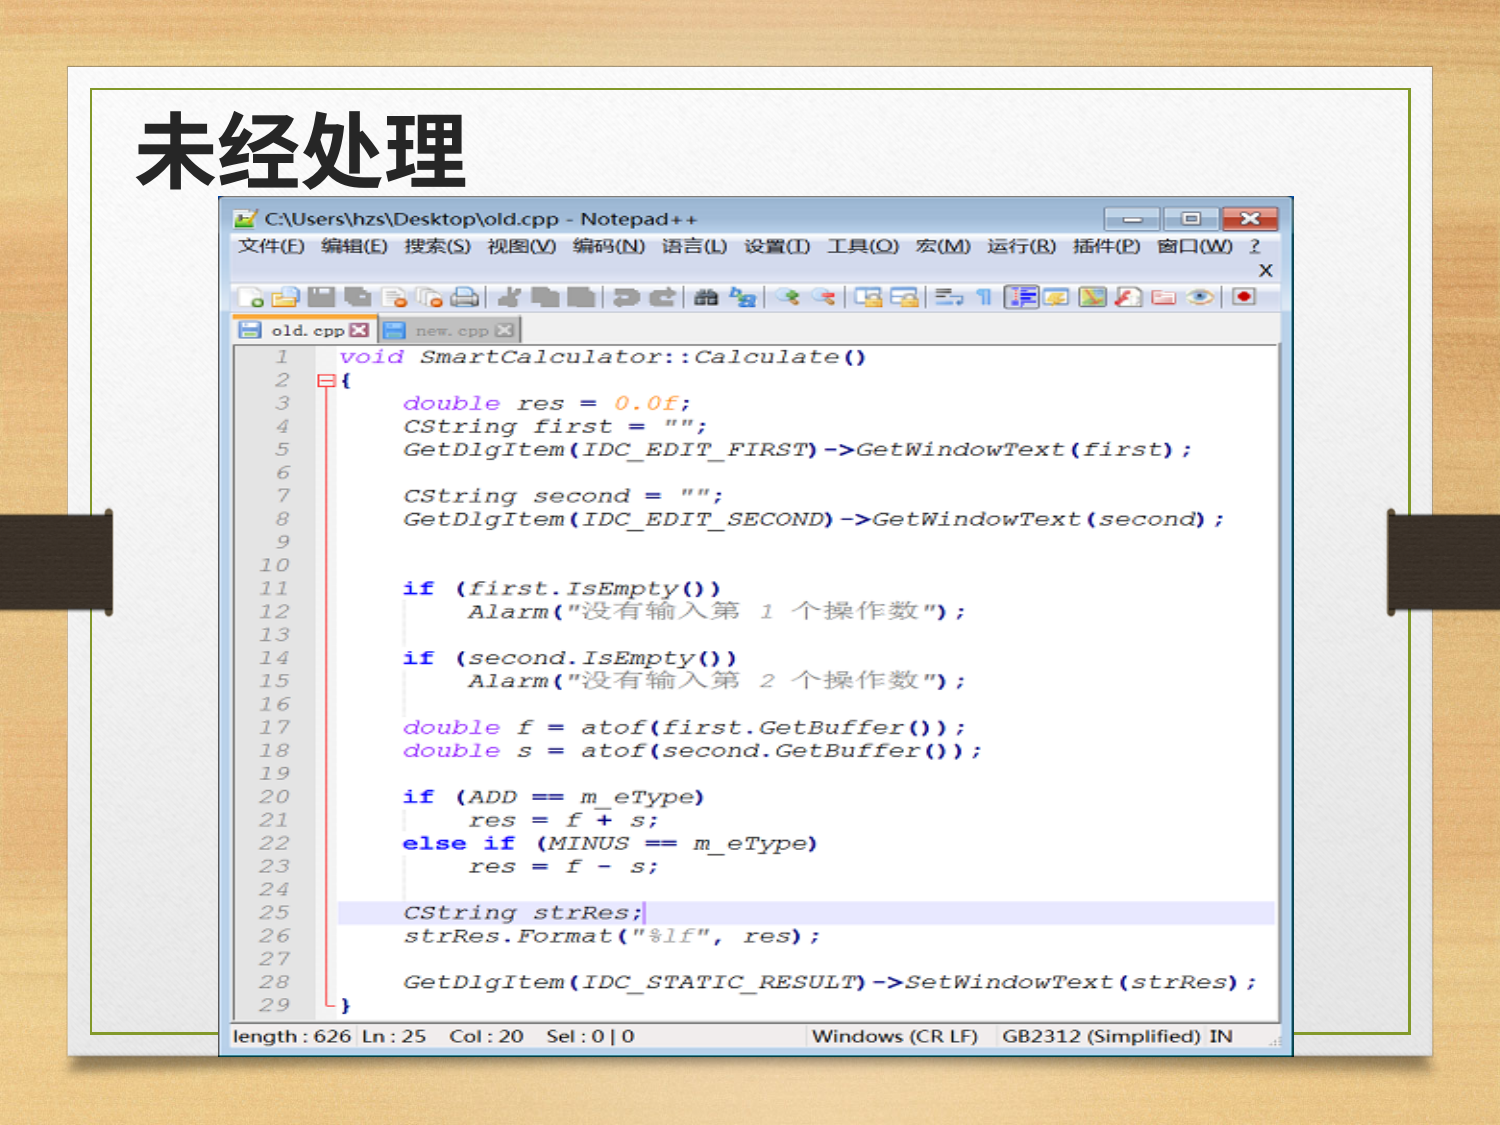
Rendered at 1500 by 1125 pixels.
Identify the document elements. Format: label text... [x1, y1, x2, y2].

picture [0, 0, 1500, 1125]
title 未经处理 [0, 42, 632, 257]
